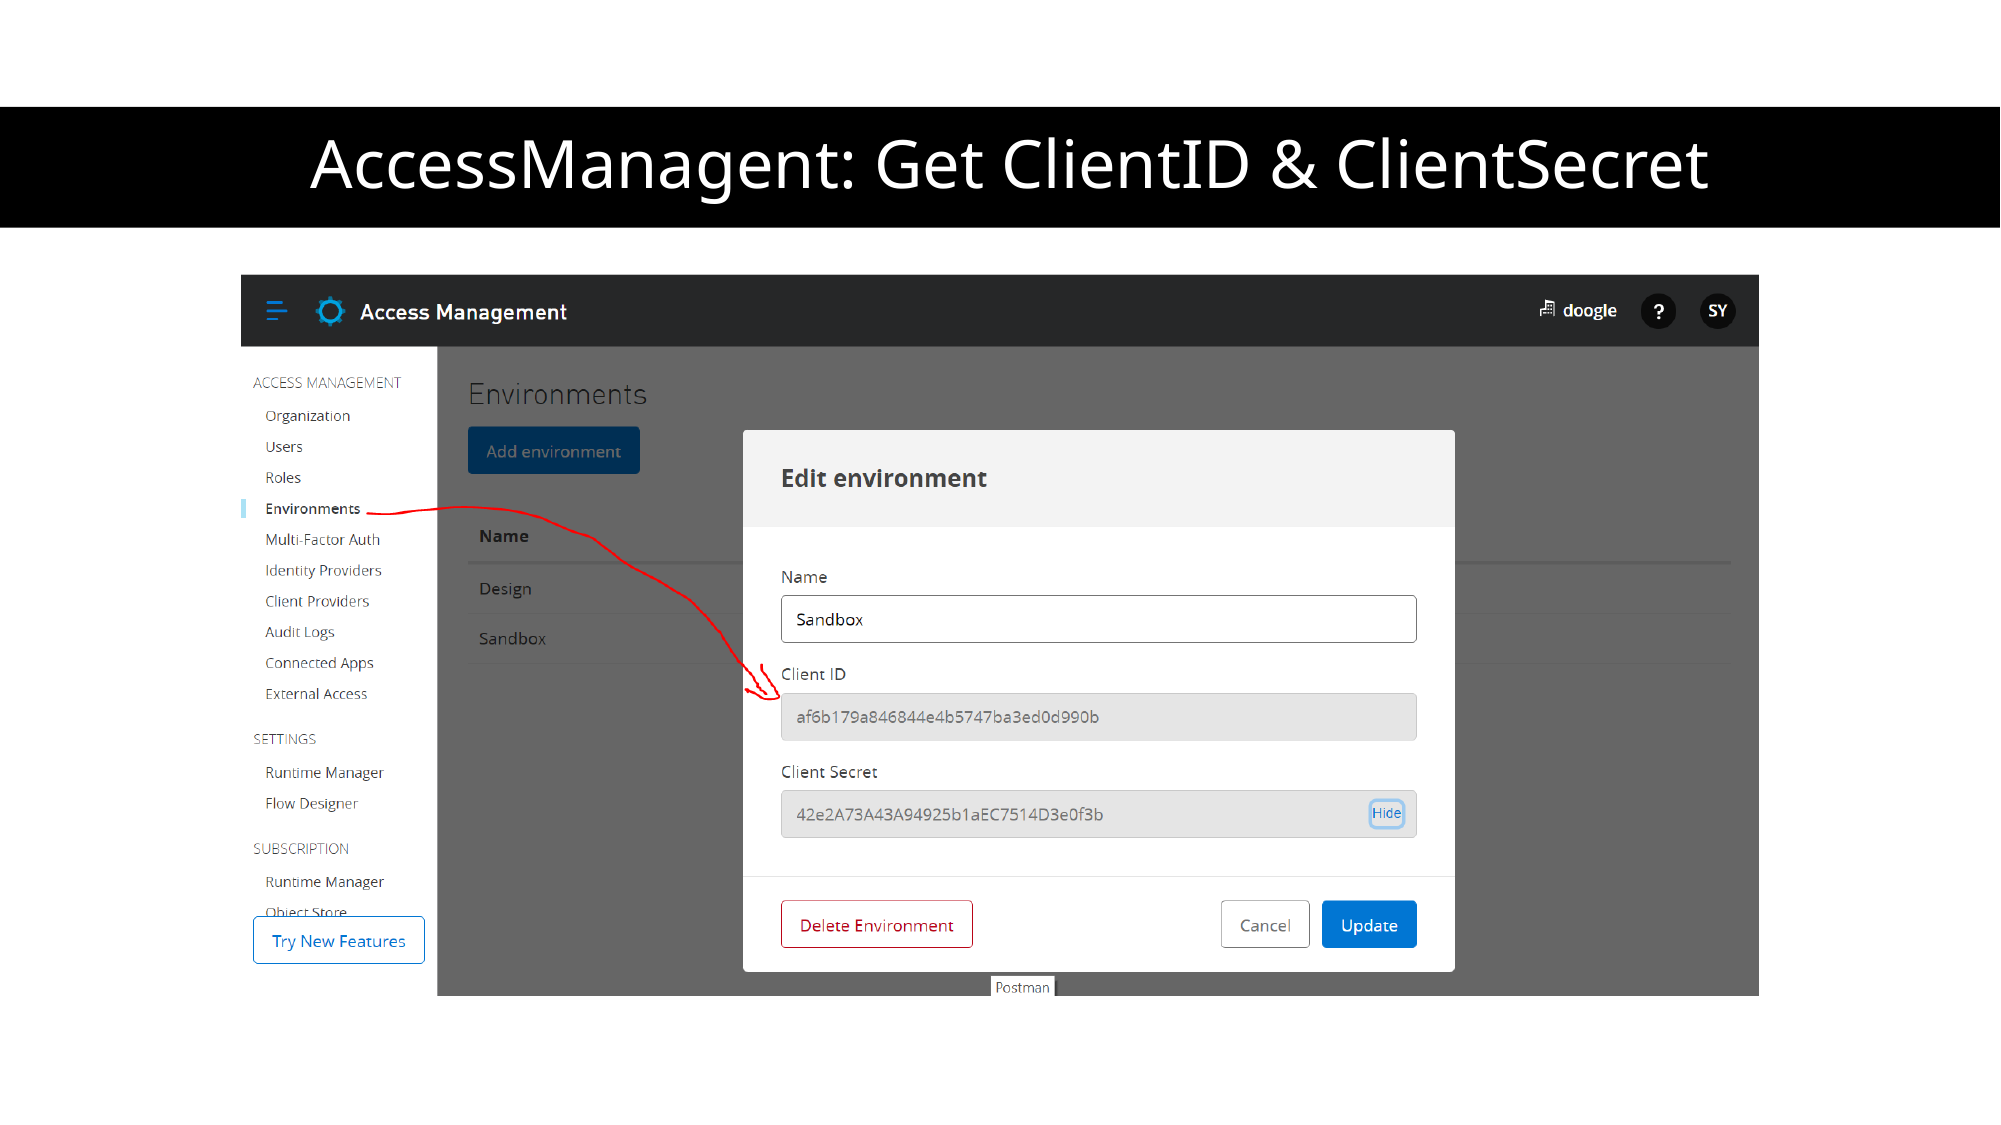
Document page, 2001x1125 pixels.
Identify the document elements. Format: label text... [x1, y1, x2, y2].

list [241, 274, 1759, 996]
text_box [0, 106, 2000, 229]
title AccessManagent: Get ClientID & ClientSecret [91, 105, 1931, 228]
